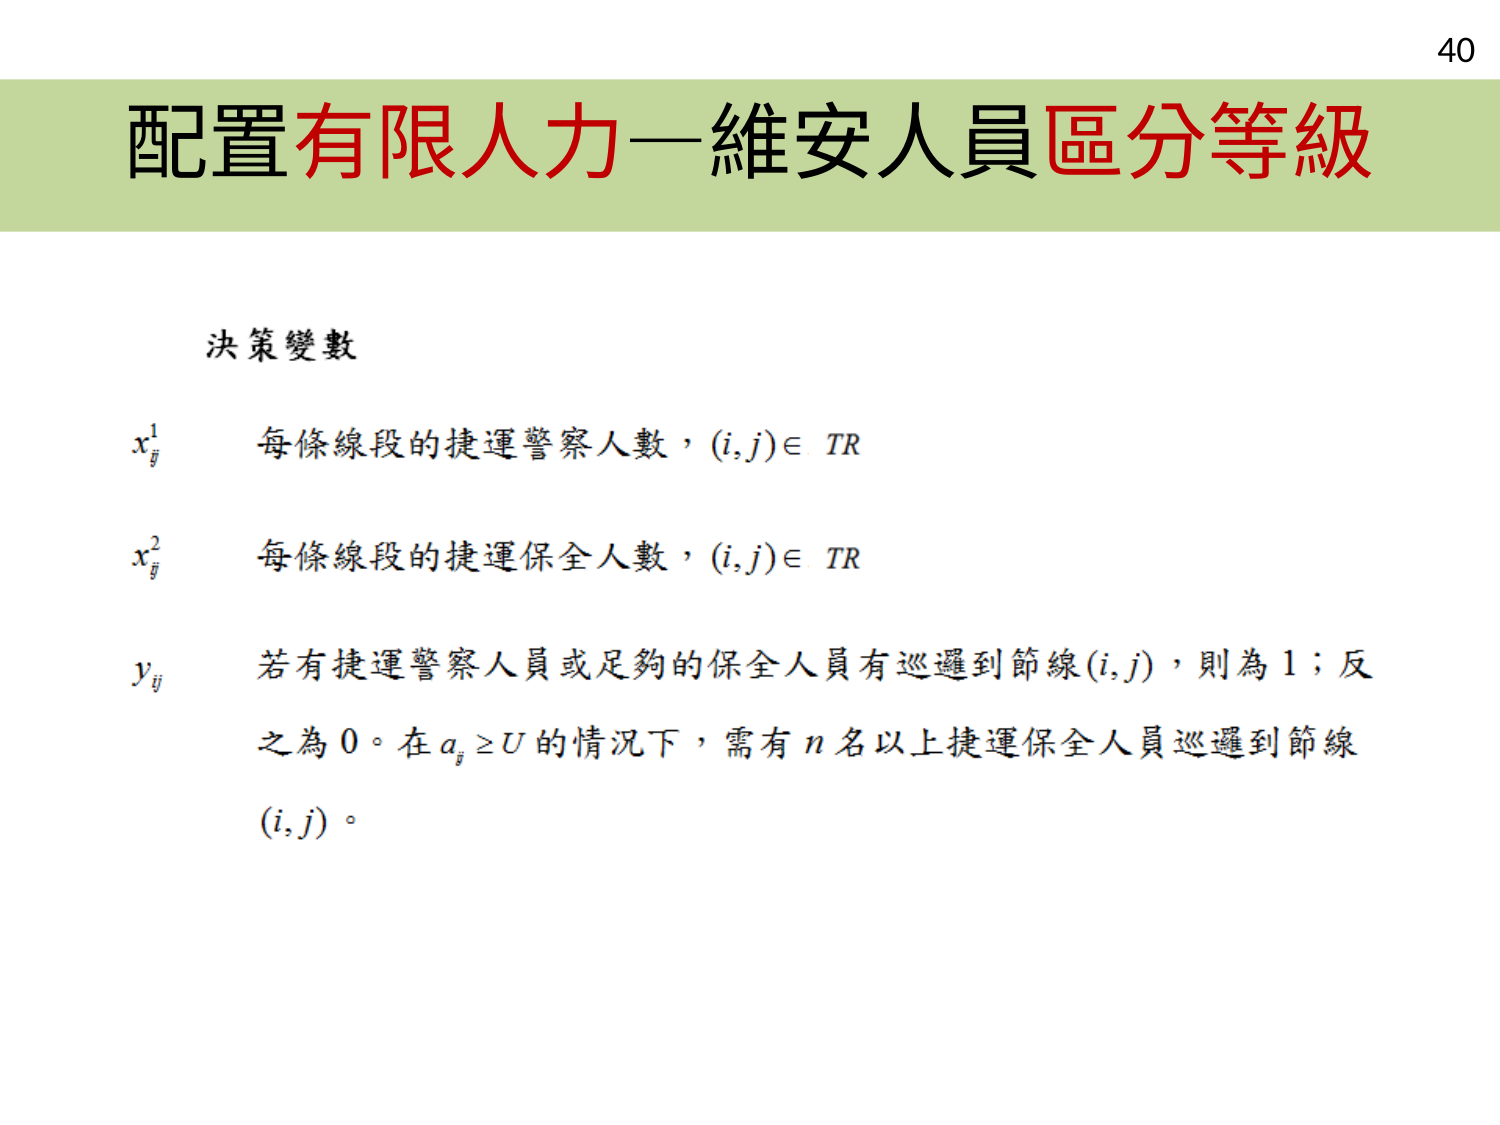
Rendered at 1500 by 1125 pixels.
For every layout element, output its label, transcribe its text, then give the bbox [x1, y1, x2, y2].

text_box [115, 314, 1390, 874]
title 配置有限人力—維安人員區分等級 [75, 45, 1425, 233]
